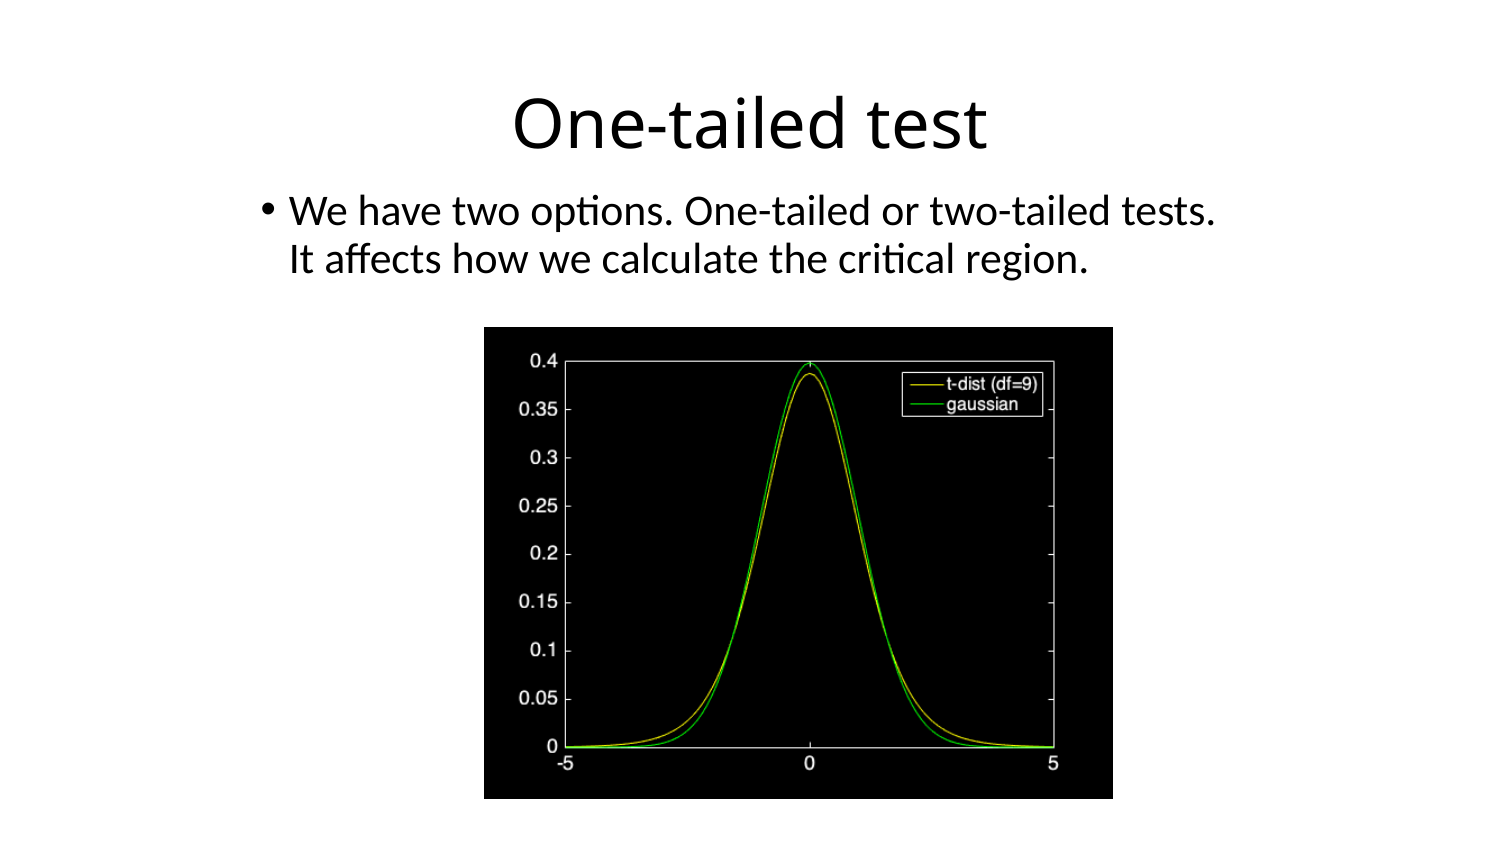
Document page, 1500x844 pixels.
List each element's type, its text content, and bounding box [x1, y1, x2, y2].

list We have two options. One-tailed or two-tailed tests. It affects how we calculate the critical region. [245, 180, 1255, 760]
picture [483, 327, 1113, 799]
title One-tailed test [103, 44, 1397, 208]
